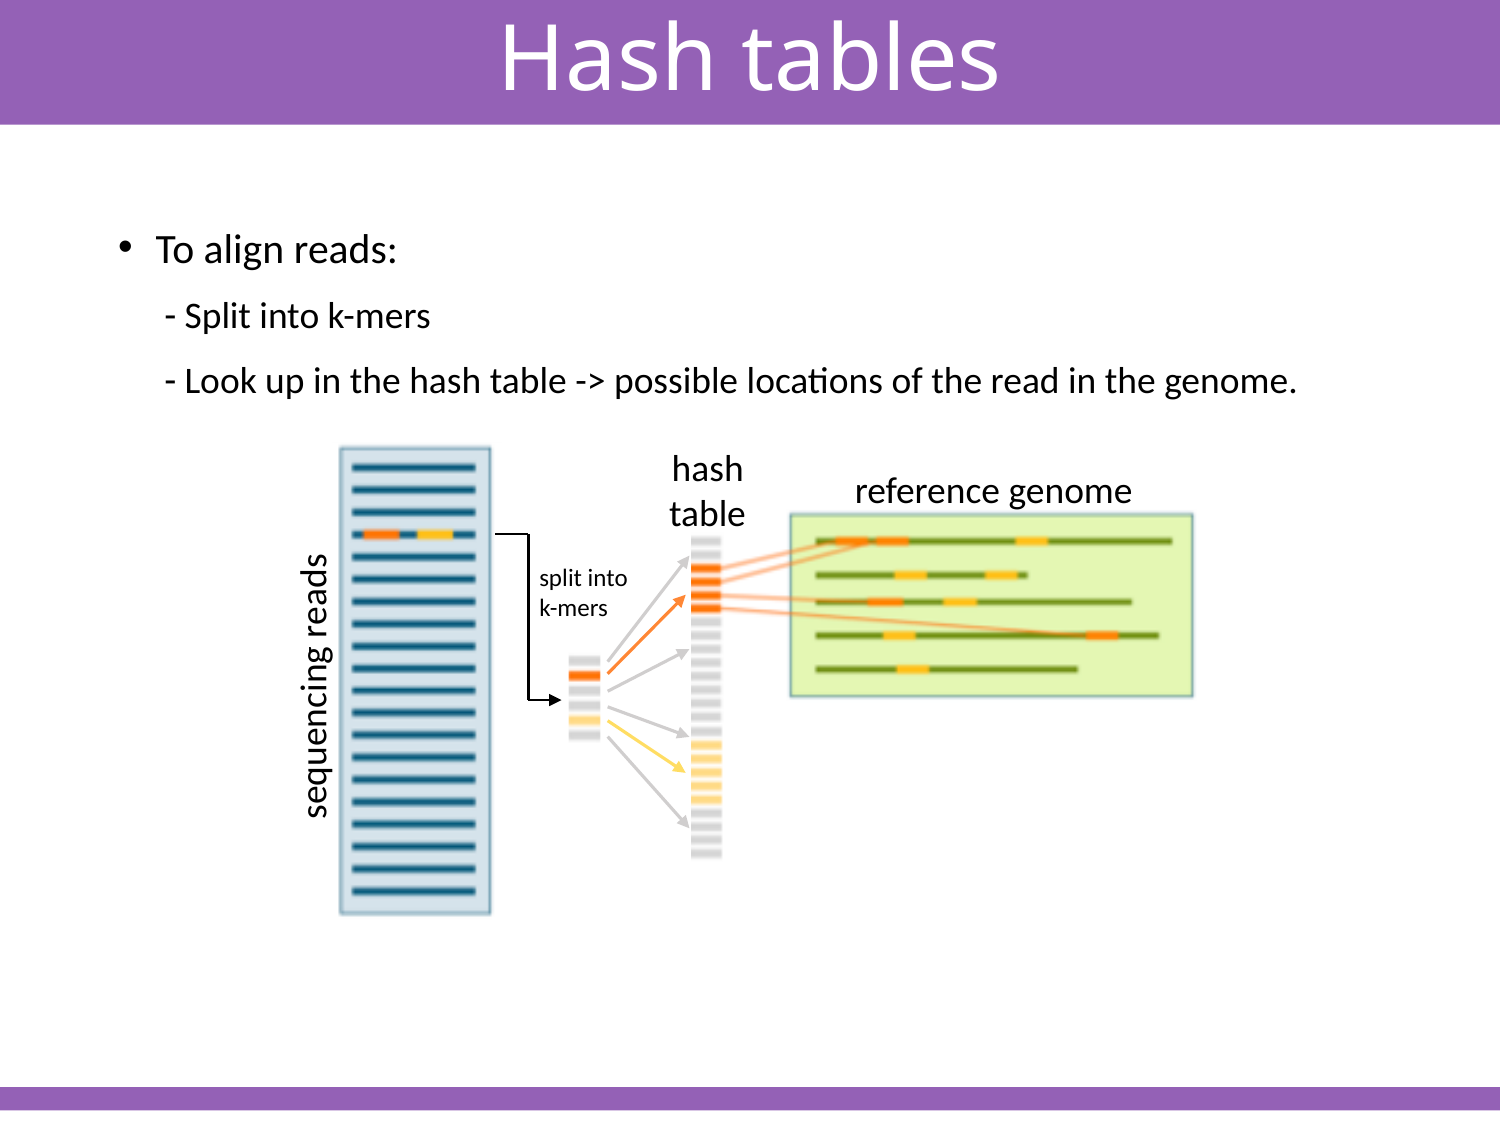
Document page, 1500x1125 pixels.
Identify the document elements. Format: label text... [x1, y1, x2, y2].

text_box Hash tables [103, 0, 1397, 125]
text_box [0, 0, 1500, 126]
list To align reads: Split into k-mers Look up in the hash table -> possible locations of the read in the genome. [103, 208, 1444, 997]
text_box [0, 1086, 1500, 1111]
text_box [281, 436, 1217, 932]
